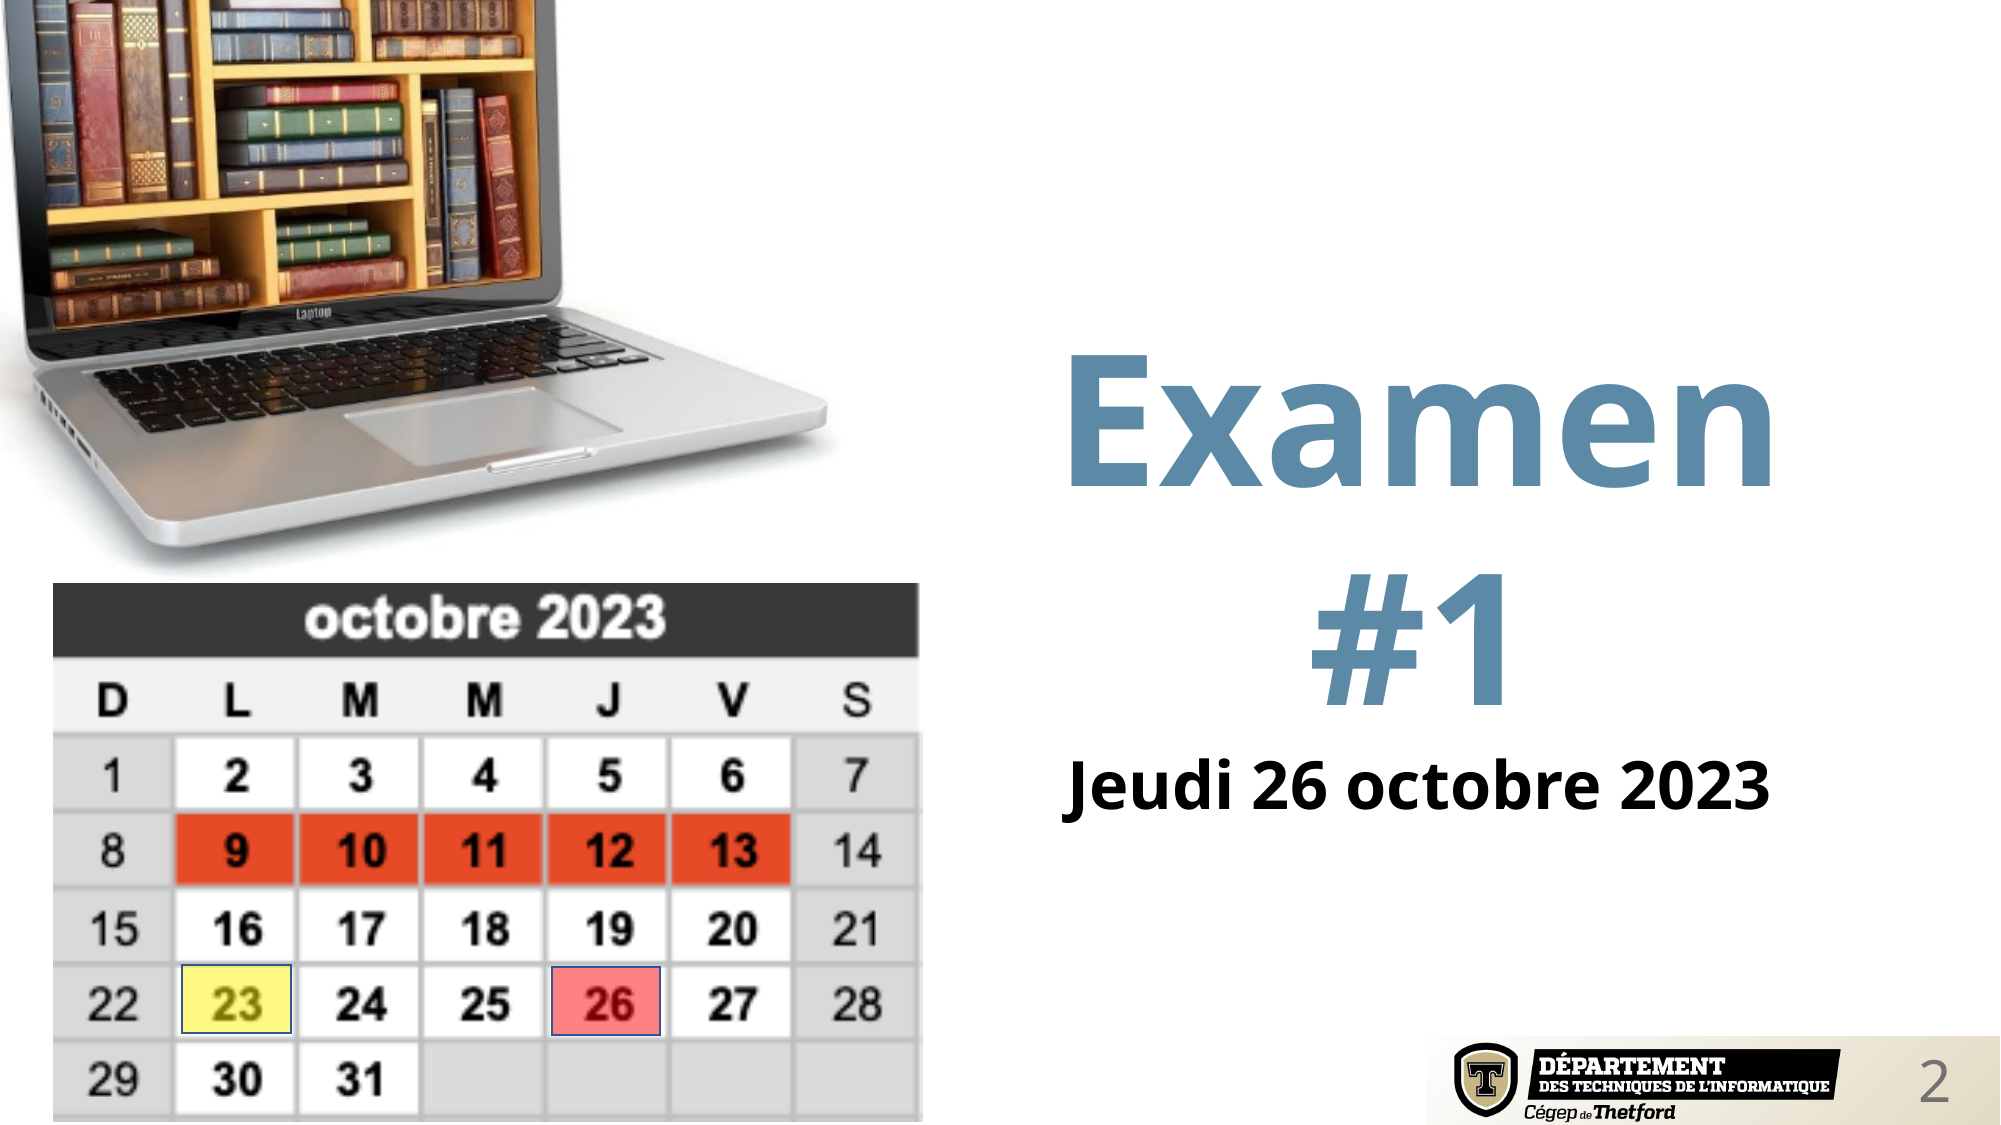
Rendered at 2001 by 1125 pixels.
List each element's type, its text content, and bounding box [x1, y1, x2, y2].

picture [0, 0, 923, 1122]
picture [1426, 1036, 1870, 1125]
text_box Examen #1 Jeudi 26 octobre 2023 [922, 294, 1918, 831]
